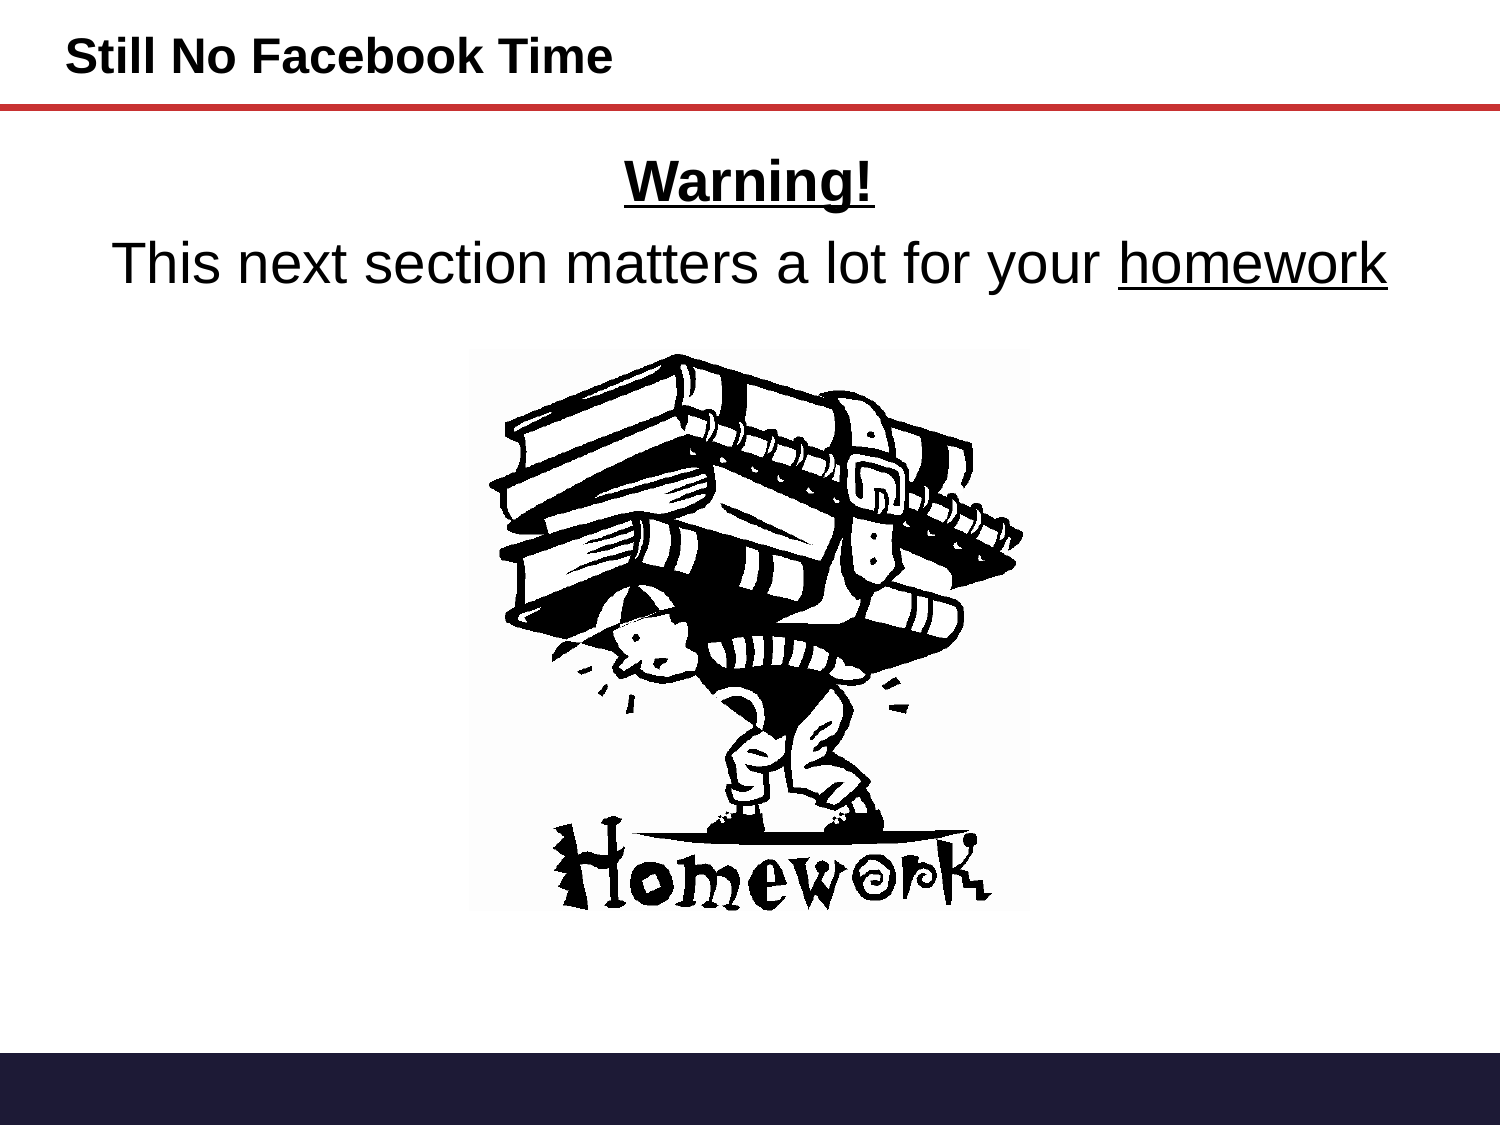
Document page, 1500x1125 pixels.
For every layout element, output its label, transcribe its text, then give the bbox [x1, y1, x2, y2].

text_box Still No Facebook Time [50, 16, 913, 91]
text_box Warning! This next section matters a lot for your homework [0, 128, 1500, 1055]
picture [469, 349, 1030, 911]
